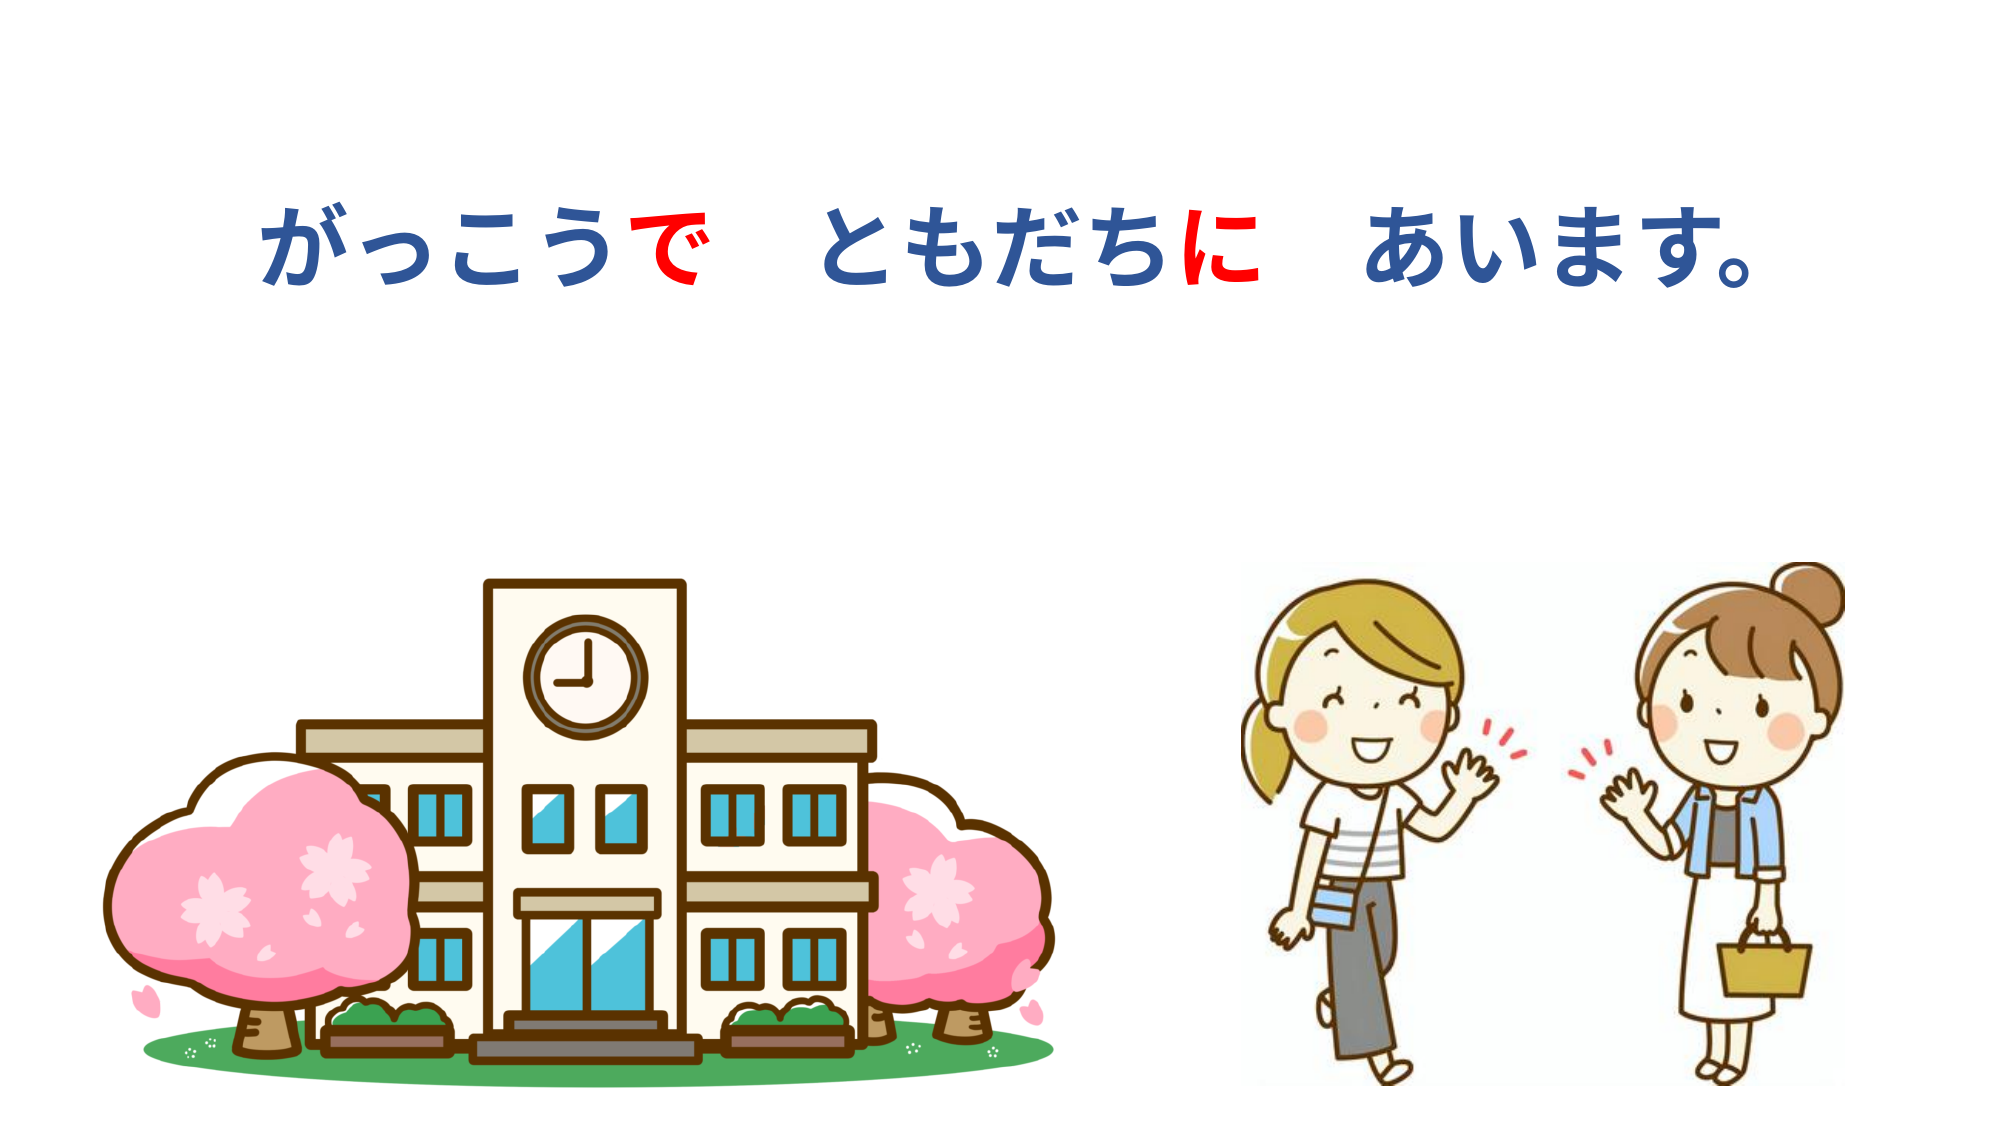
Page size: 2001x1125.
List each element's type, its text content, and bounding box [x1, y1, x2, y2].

picture [78, 502, 1066, 1095]
text_box がっこうで ともだちに あいます。 [116, 127, 1950, 308]
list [1241, 562, 1845, 1086]
